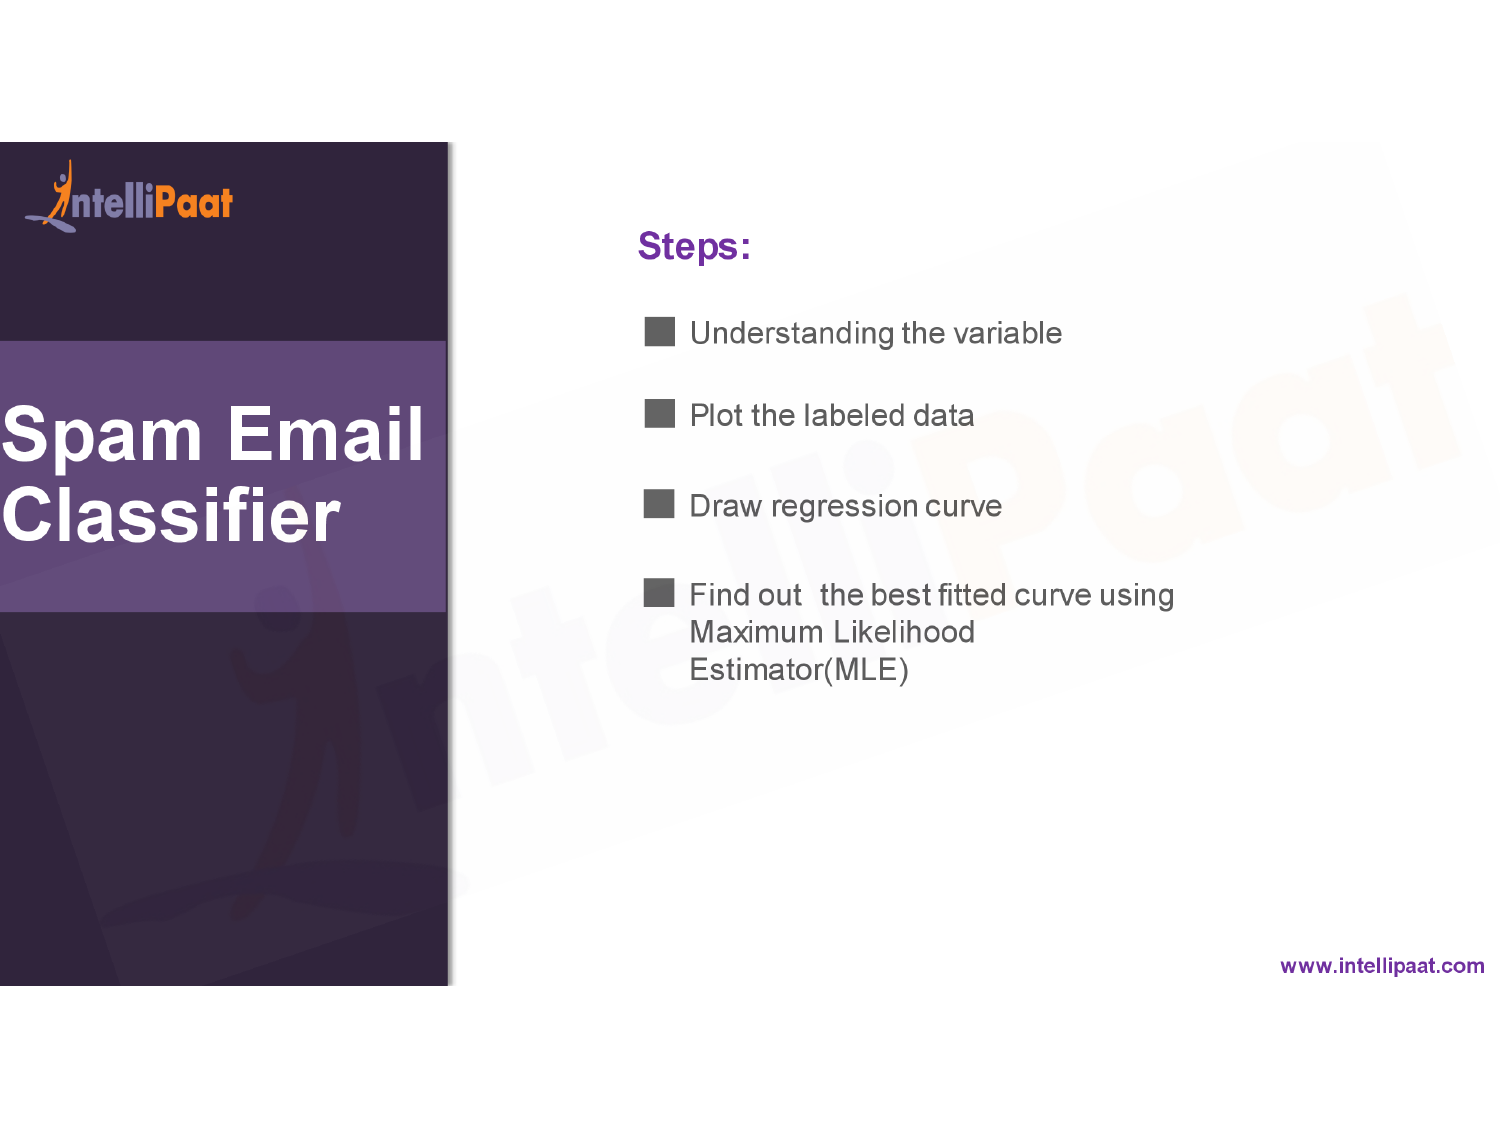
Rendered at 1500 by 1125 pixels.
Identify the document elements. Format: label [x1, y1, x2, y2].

picture [0, 141, 1500, 987]
